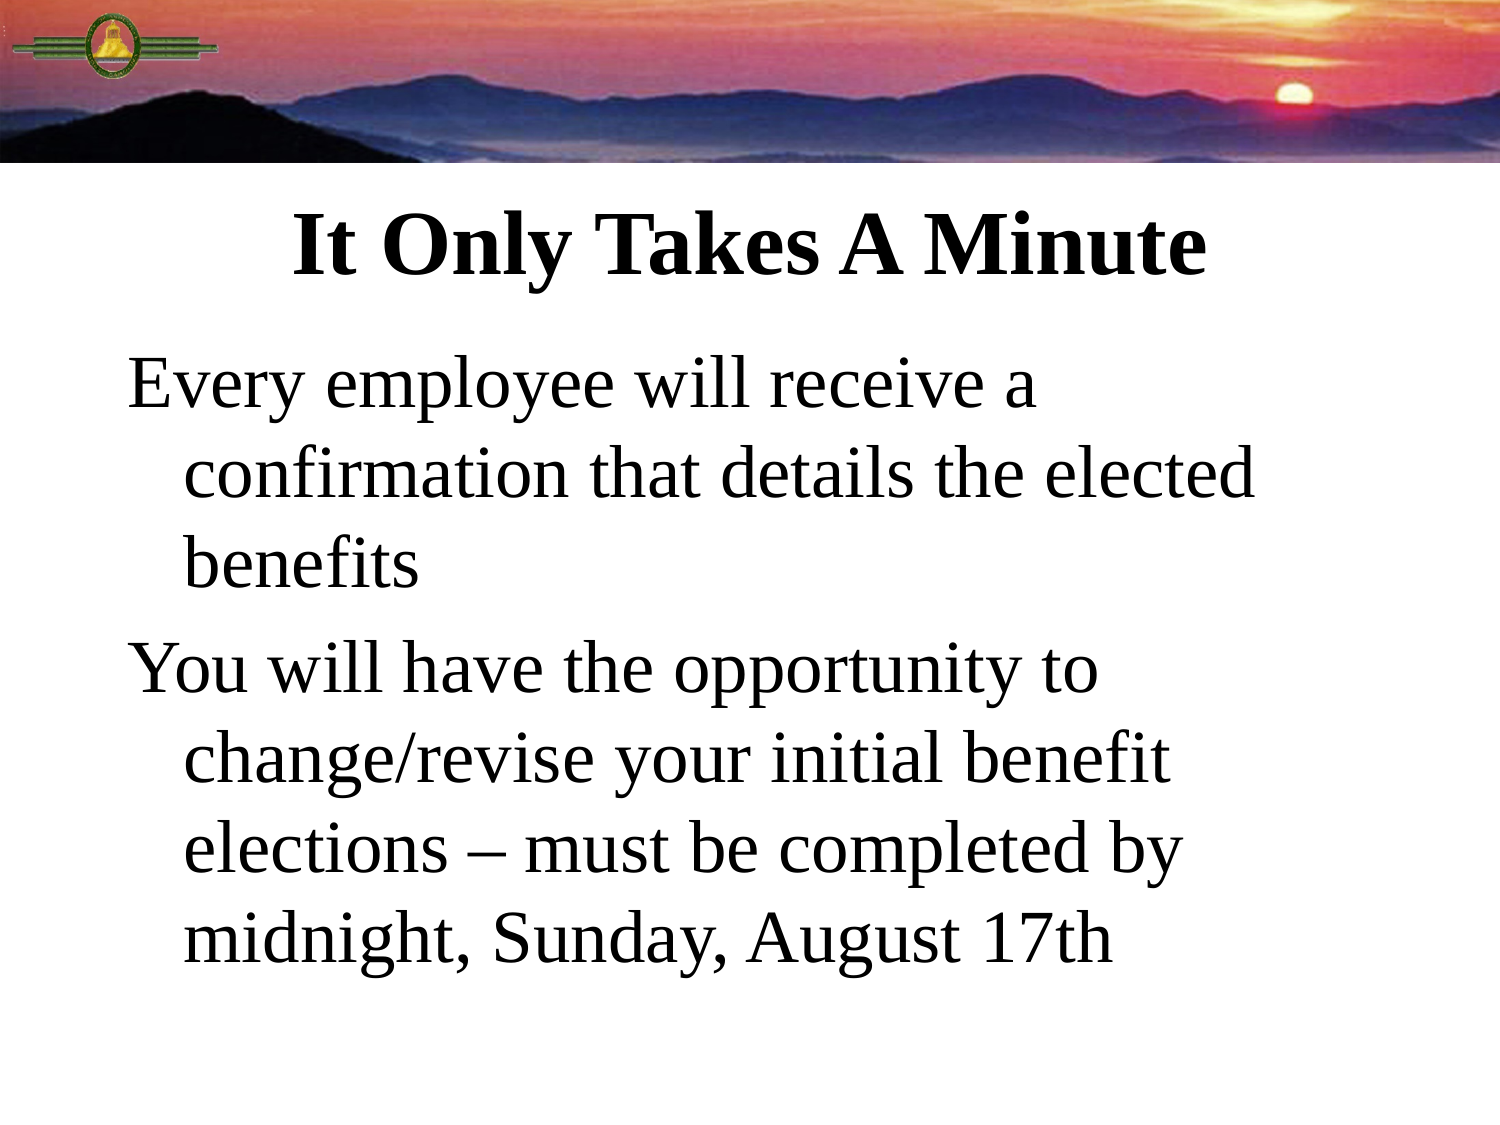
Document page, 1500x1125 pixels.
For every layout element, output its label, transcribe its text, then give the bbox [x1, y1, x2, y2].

text_box Every employee will receive a confirmation that details the elected benefits You will have the opportunity to change/revise your initial benefit elections – must be completed by midnight, Sunday, August 17th [112, 324, 1388, 1000]
picture [0, 0, 1500, 163]
text_box It Only Takes A Minute [112, 172, 1388, 324]
